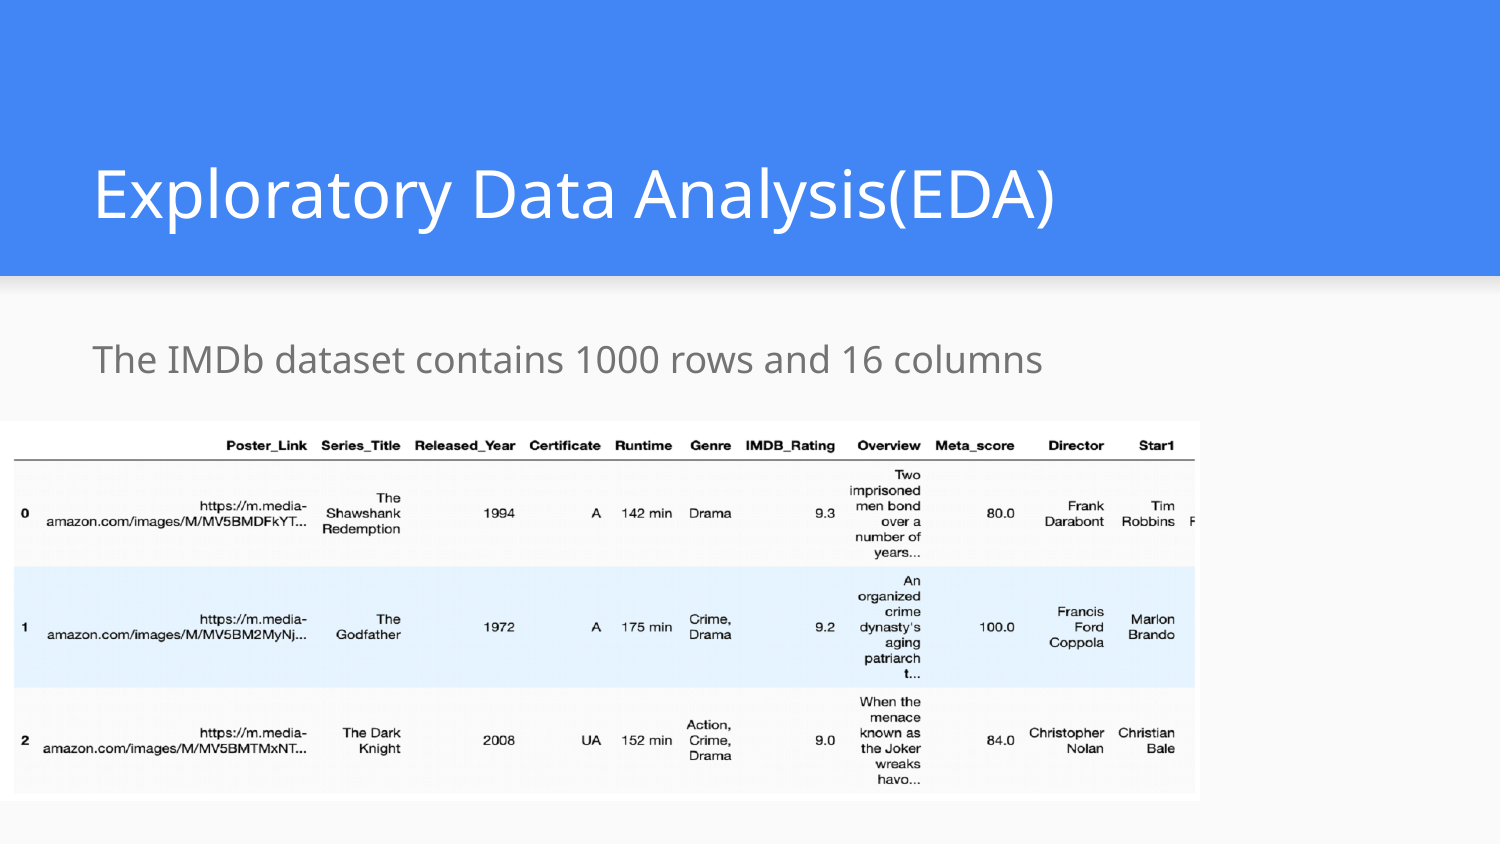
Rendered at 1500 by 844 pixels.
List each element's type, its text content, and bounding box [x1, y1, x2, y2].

picture [0, 421, 1200, 801]
list The IMDb dataset contains 1000 rows and 16 columns [77, 314, 1427, 760]
title Exploratory Data Analysis(EDA) [77, 121, 1427, 248]
